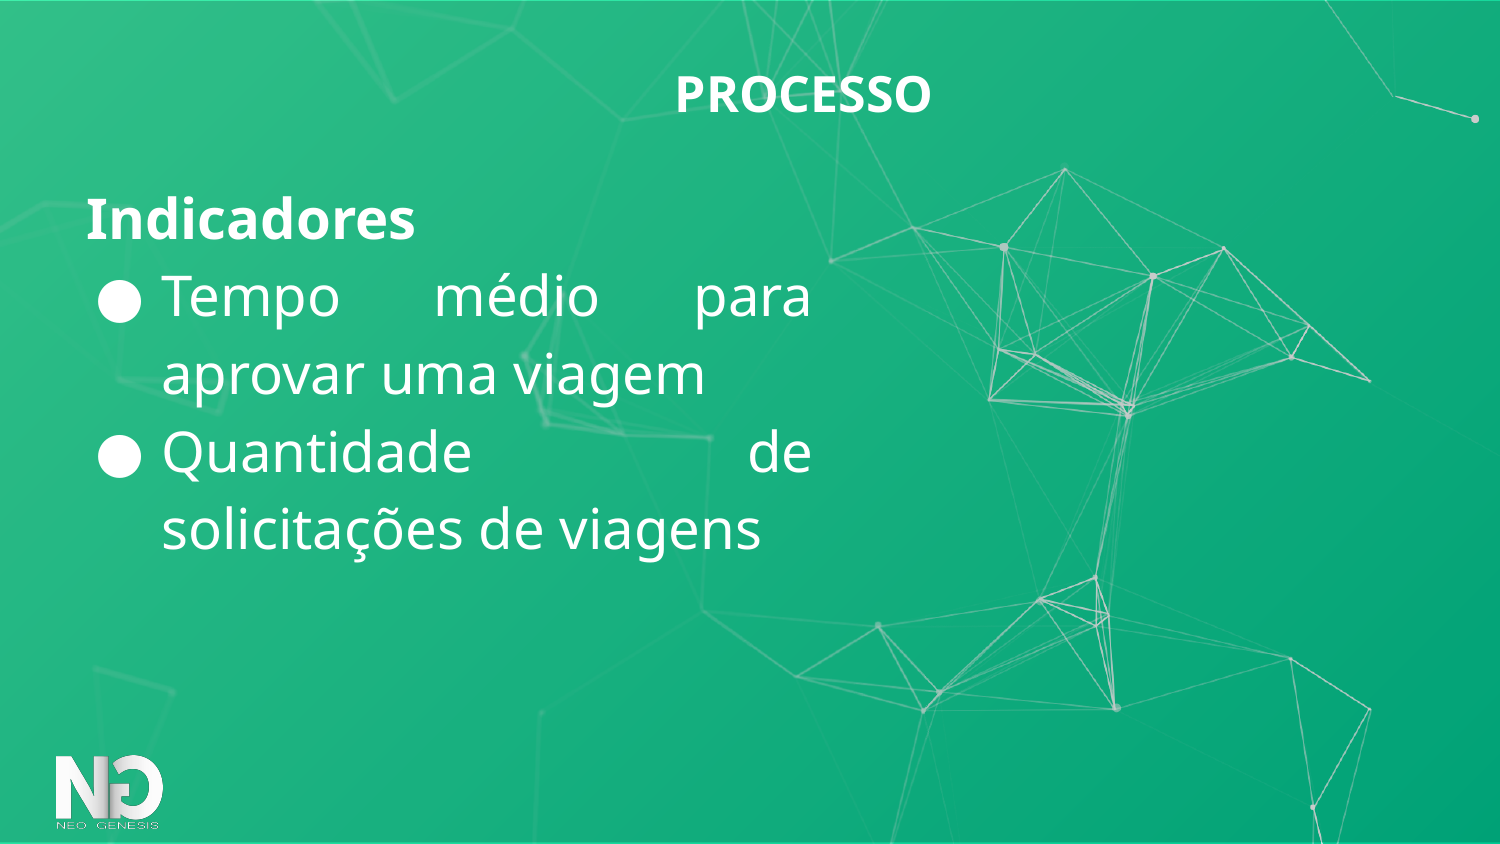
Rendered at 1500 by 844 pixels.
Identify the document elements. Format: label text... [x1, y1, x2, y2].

text_box Indicadores Tempo médio para aprovar uma viagem Quantidade de solicitações de viagens [71, 157, 829, 468]
text_box PROCESSO [443, 38, 1165, 104]
picture [56, 755, 163, 830]
text_box [0, 1, 1500, 843]
